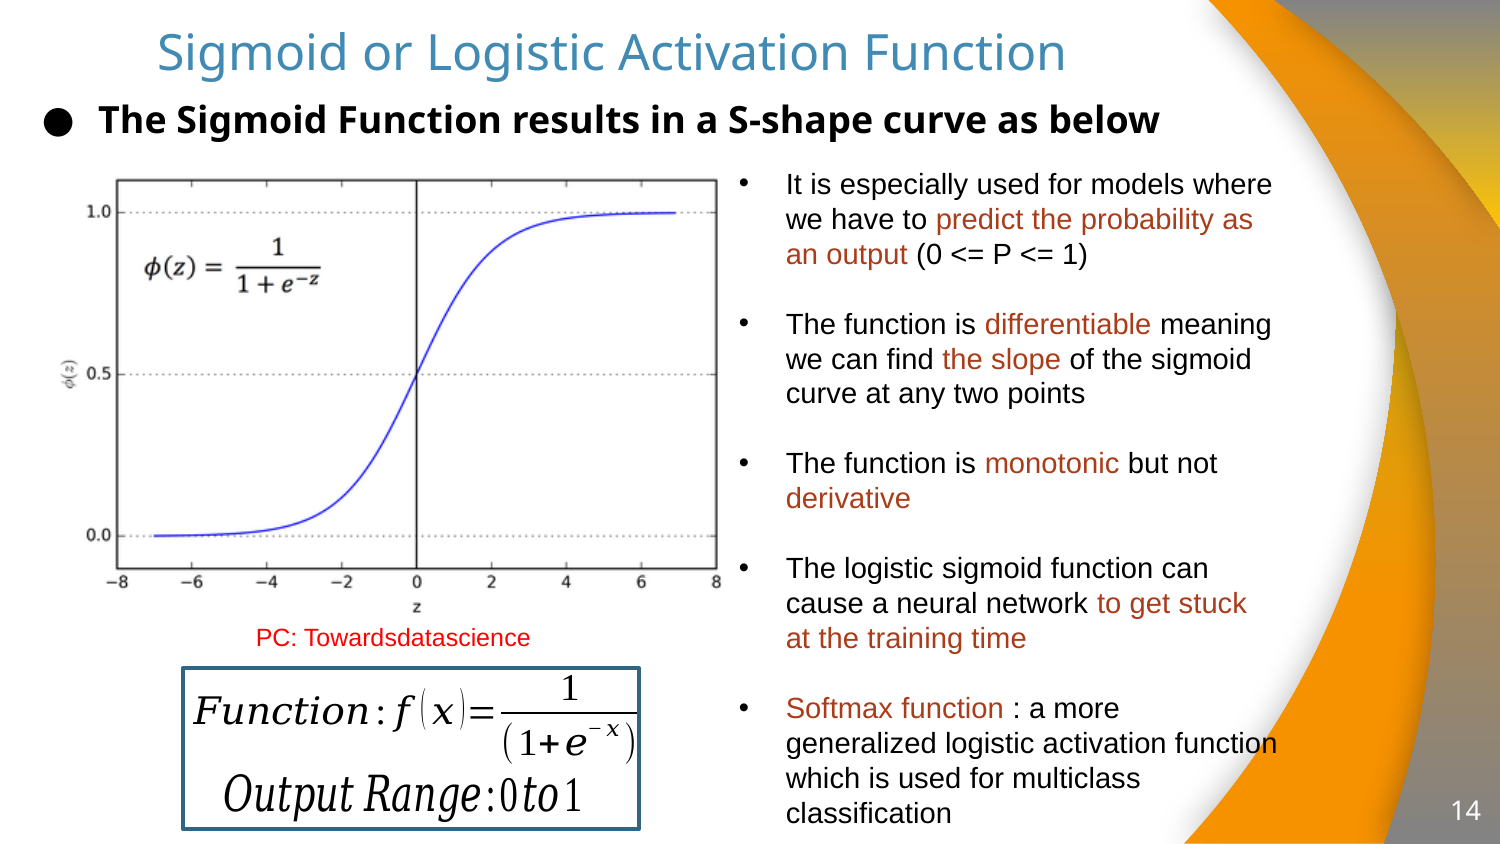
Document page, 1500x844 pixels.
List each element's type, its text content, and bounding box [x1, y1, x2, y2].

slide_number 14 [1391, 779, 1482, 844]
text_box PC: Towardsdatascience [241, 637, 547, 659]
list The Sigmoid Function results in a S-shape curve as below [41, 89, 1263, 820]
text_box It is especially used for models where we have to predict the probability as an output (0 <= P <= 1) The function is differentiable meaning we can find the slope of the sigmoid curve at any two points The function is monotonic but not derivative The logistic sigmoid function can cause a neural network to get stuck at the training time Softmax function : a more generalized logistic activation function which is used for multiclass classification [724, 157, 1294, 844]
title Sigmoid or Logistic Activation Function [41, 16, 1184, 82]
text_box [181, 820, 641, 831]
picture [49, 163, 738, 630]
